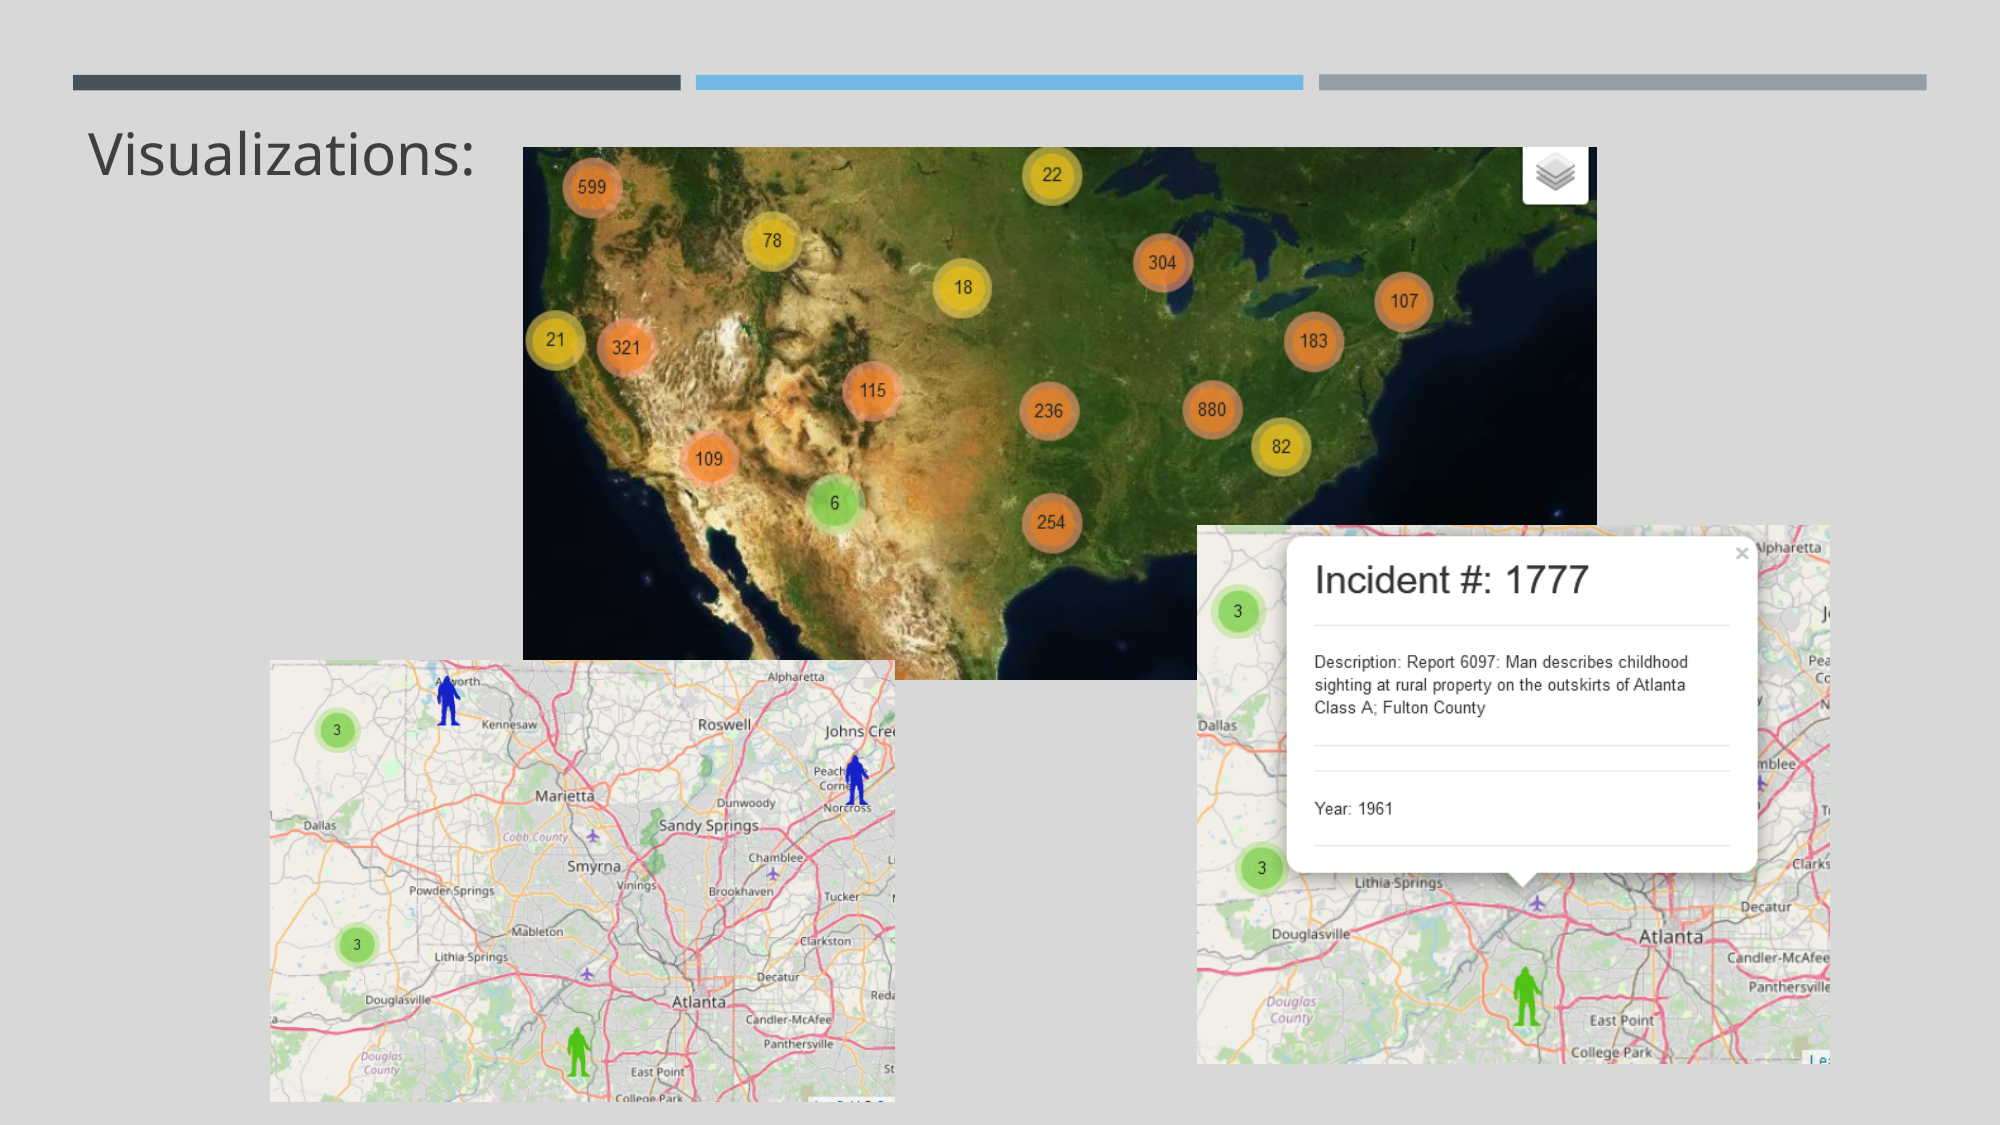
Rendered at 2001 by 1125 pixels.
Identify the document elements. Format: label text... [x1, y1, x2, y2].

title Visualizations: [73, 0, 1883, 195]
picture [270, 147, 1830, 1103]
